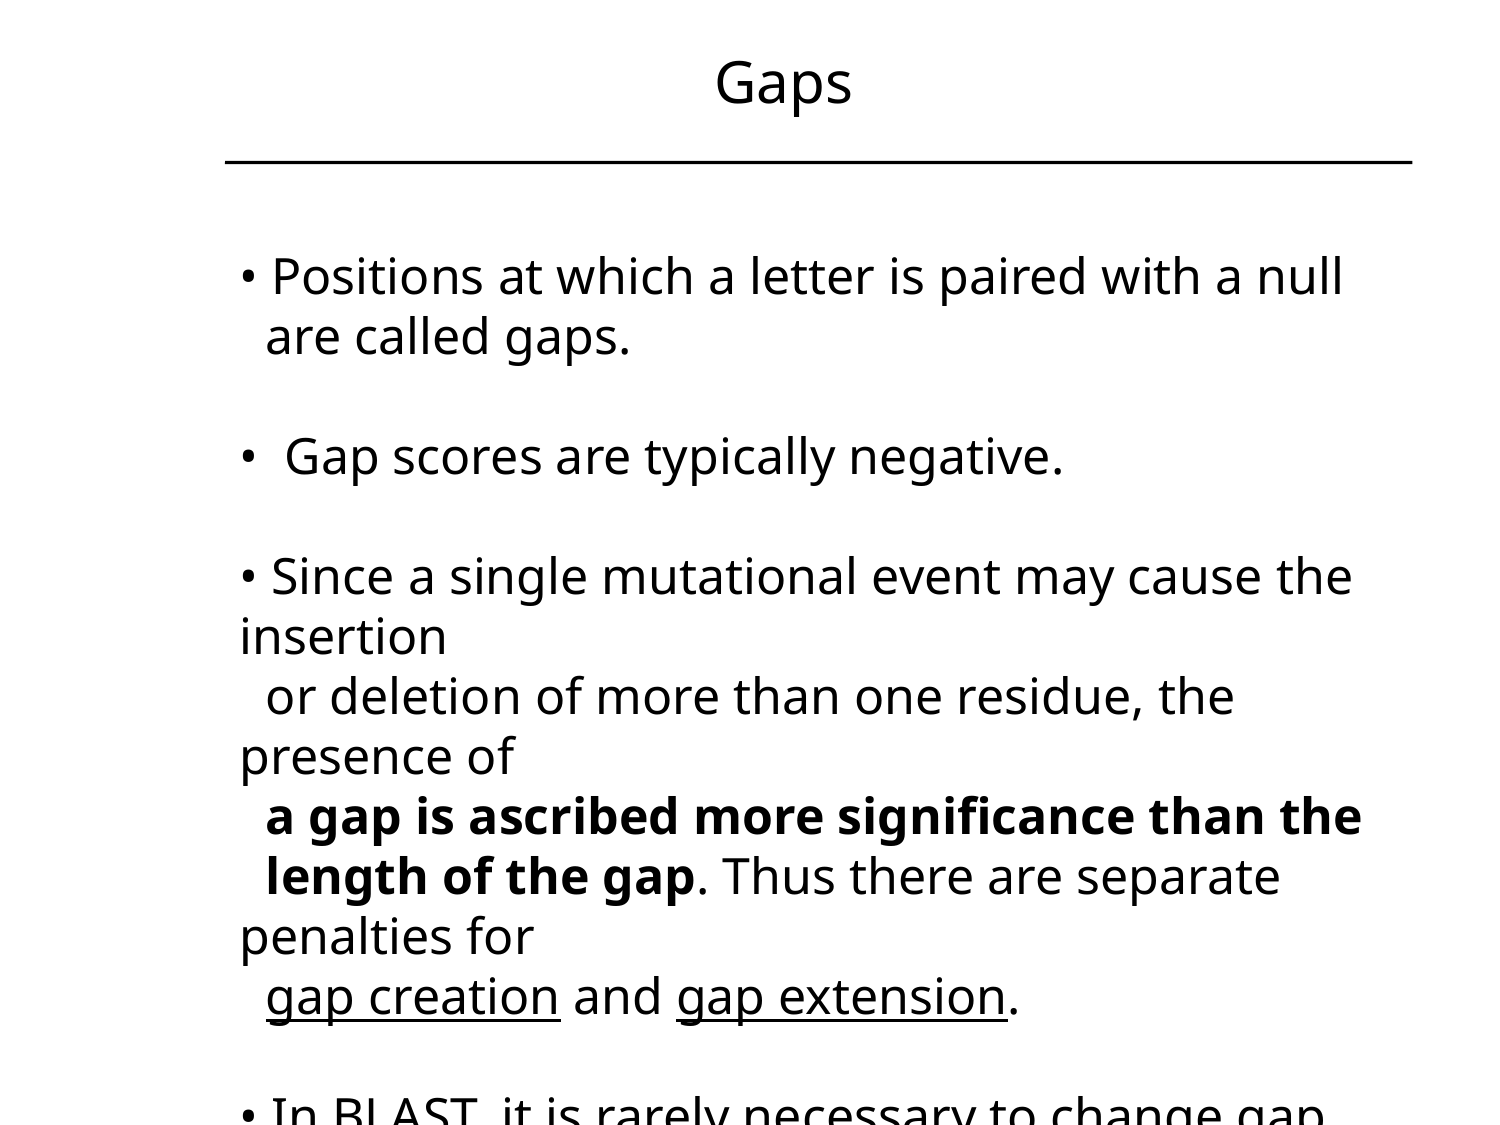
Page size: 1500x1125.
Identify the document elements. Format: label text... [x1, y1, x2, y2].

text_box • Positions at which a letter is paired with a null are called gaps. • Gap scores are typically negative. • Since a single mutational event may cause the insertion or deletion of more than one residue, the presence of a gap is ascribed more significance than the length of the gap. Thus there are separate penalties for gap creation and gap extension. • In BLAST, it is rarely necessary to change gap values from the default. [225, 237, 1445, 1125]
text_box Gaps [699, 37, 869, 123]
